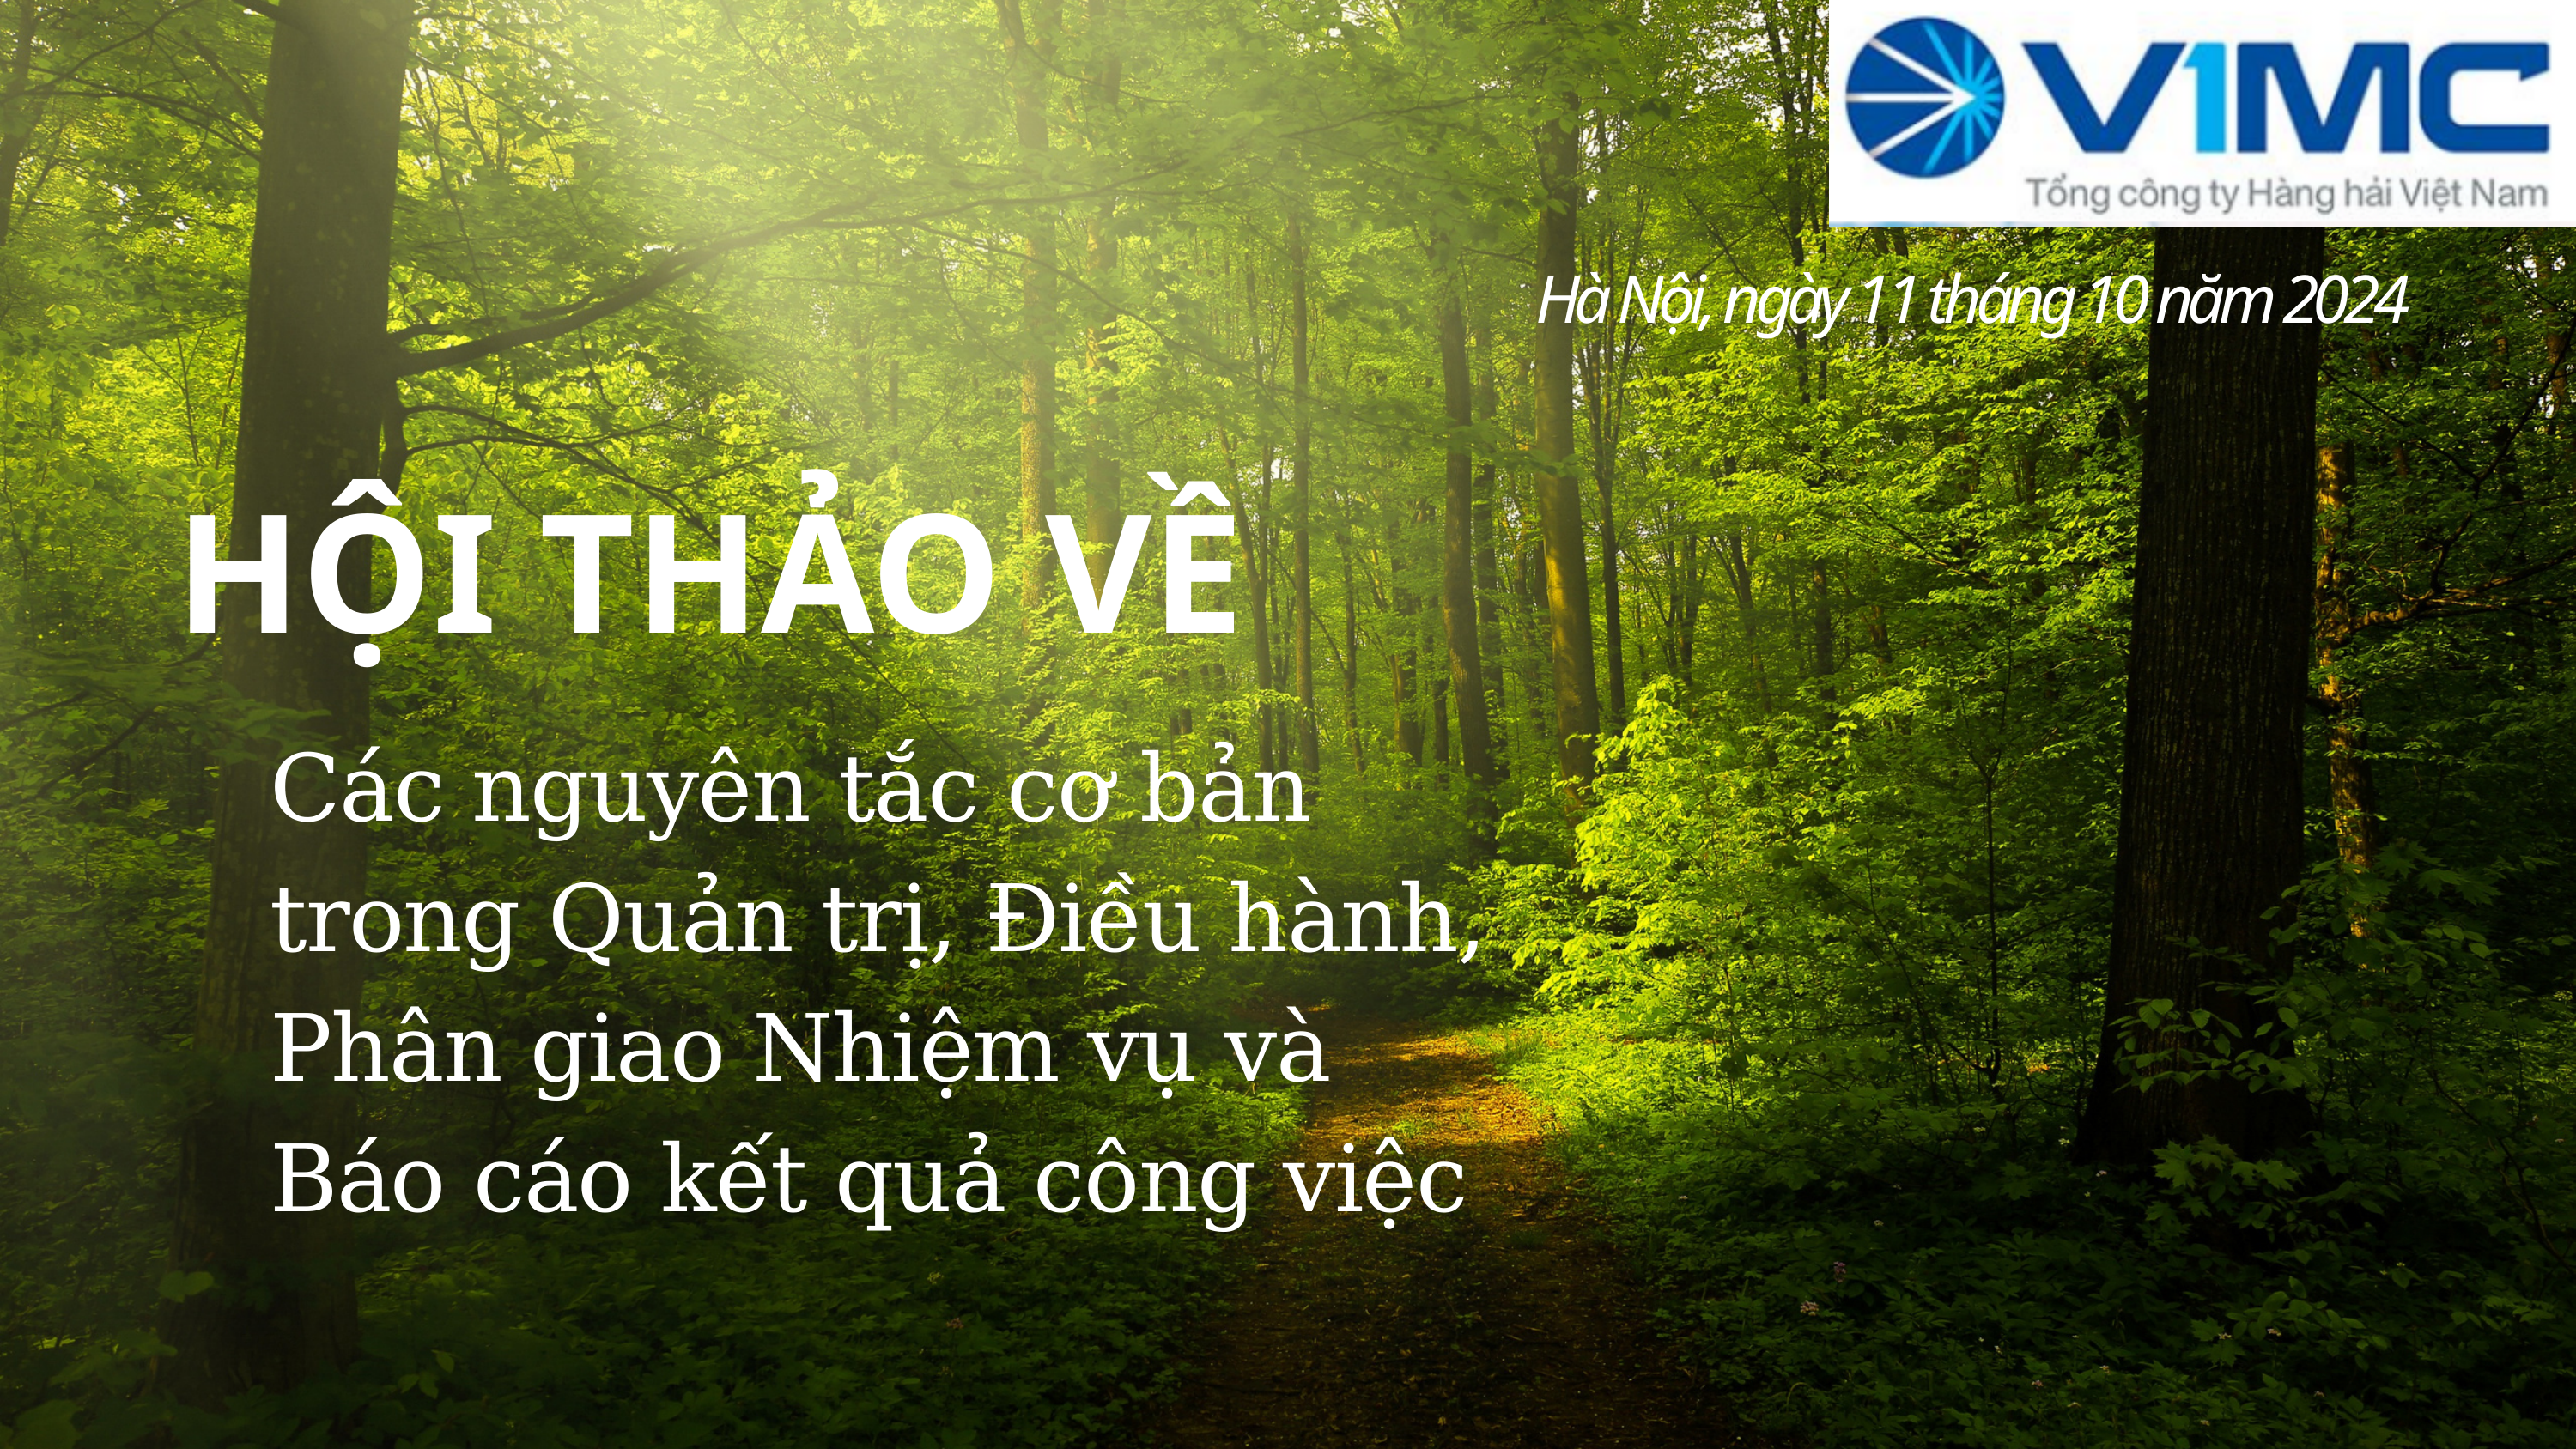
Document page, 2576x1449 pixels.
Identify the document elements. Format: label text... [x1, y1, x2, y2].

text_box [0, 0, 2576, 1449]
text_box Các nguyên tắc cơ bản trong Quản trị, Điều hành, Phân giao Nhiệm vụ và Báo cáo kết quả công việc [270, 709, 1589, 1231]
text_box HỘI THẢO VỀ [175, 435, 1911, 666]
text_box Hà Nội, ngày 11 tháng 10 năm 2024 [1535, 253, 2576, 337]
text_box [1828, 0, 2576, 227]
